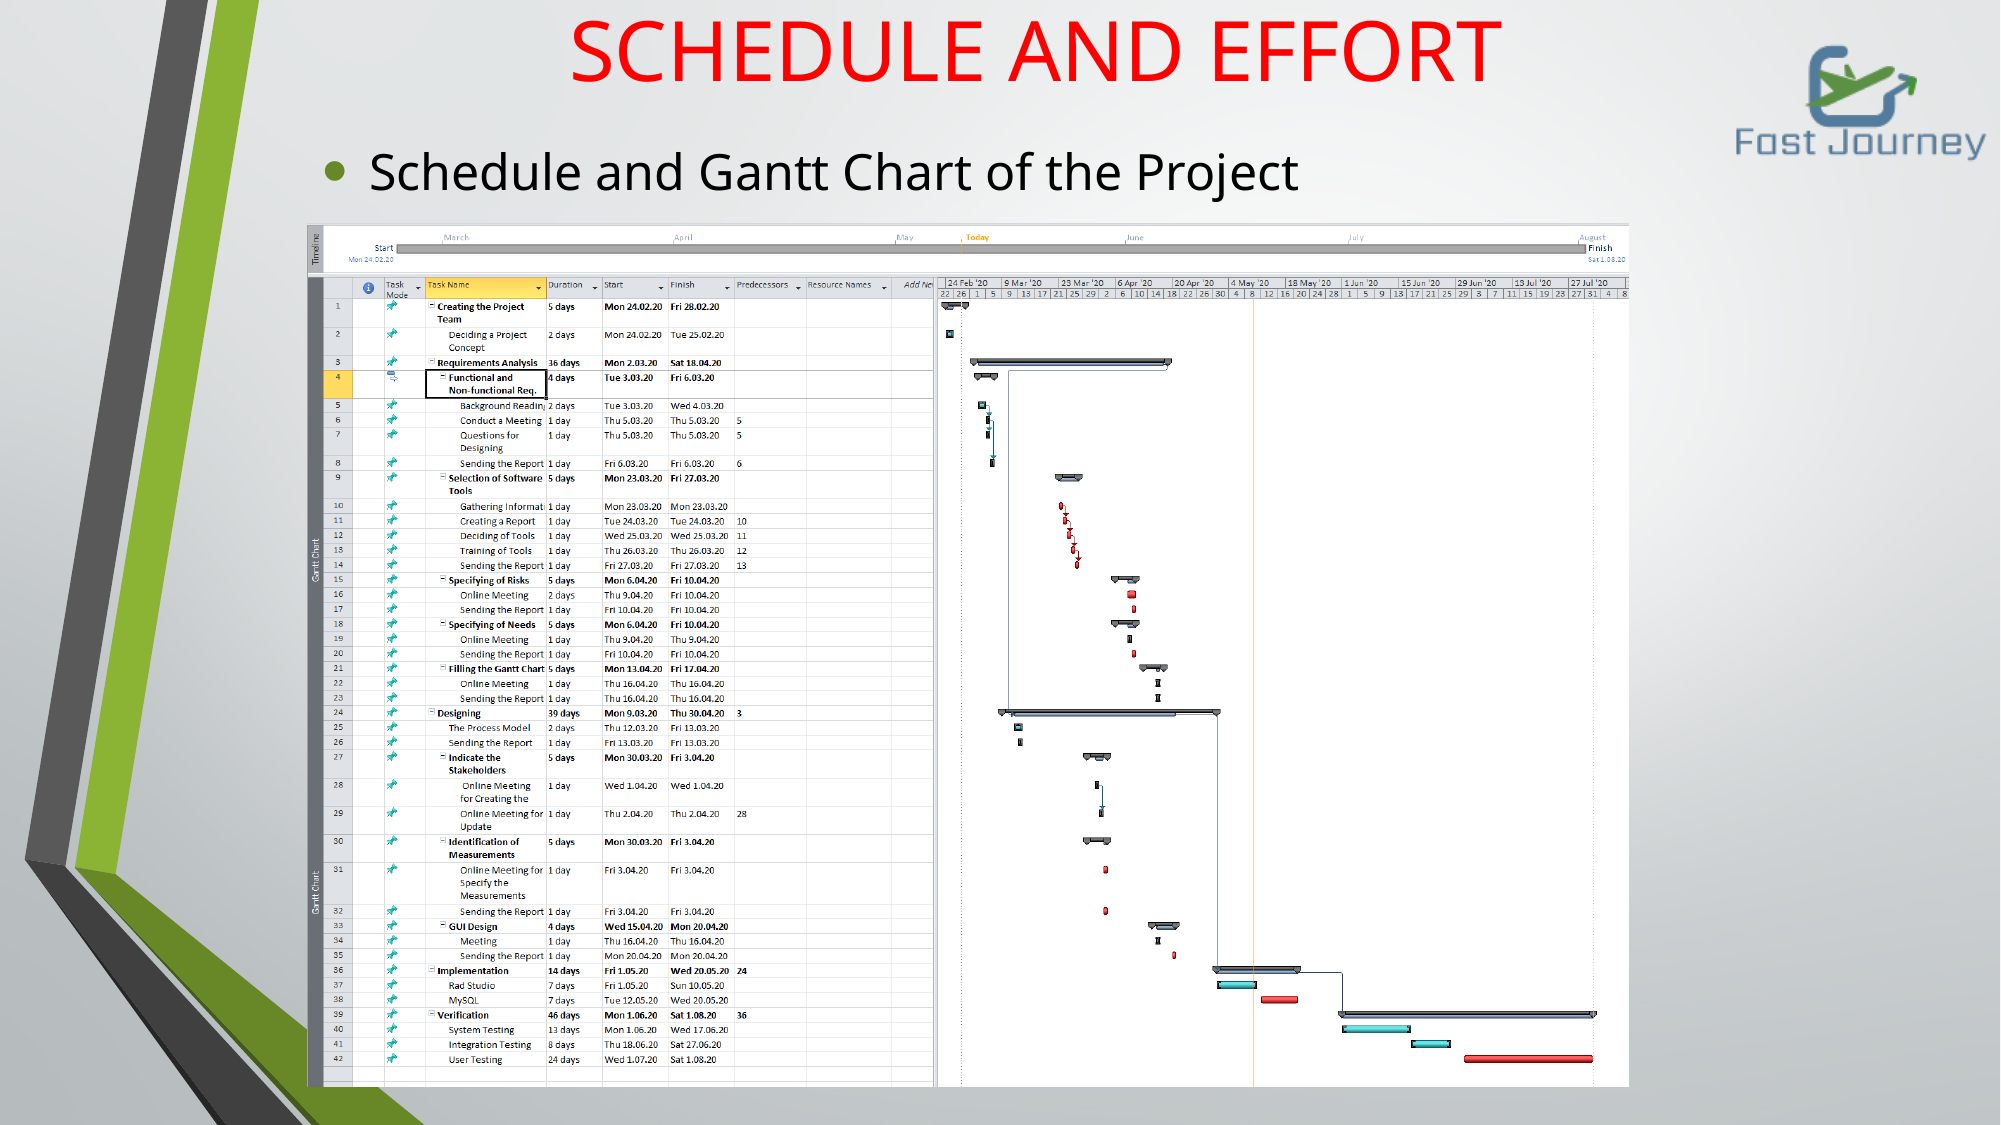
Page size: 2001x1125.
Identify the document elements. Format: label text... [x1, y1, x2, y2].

picture [307, 222, 1630, 1088]
list Schedule and Gantt Chart of the Project [307, 126, 1318, 222]
title SCHEDULE AND EFFORT [214, 0, 1722, 193]
picture [1722, 0, 2000, 245]
